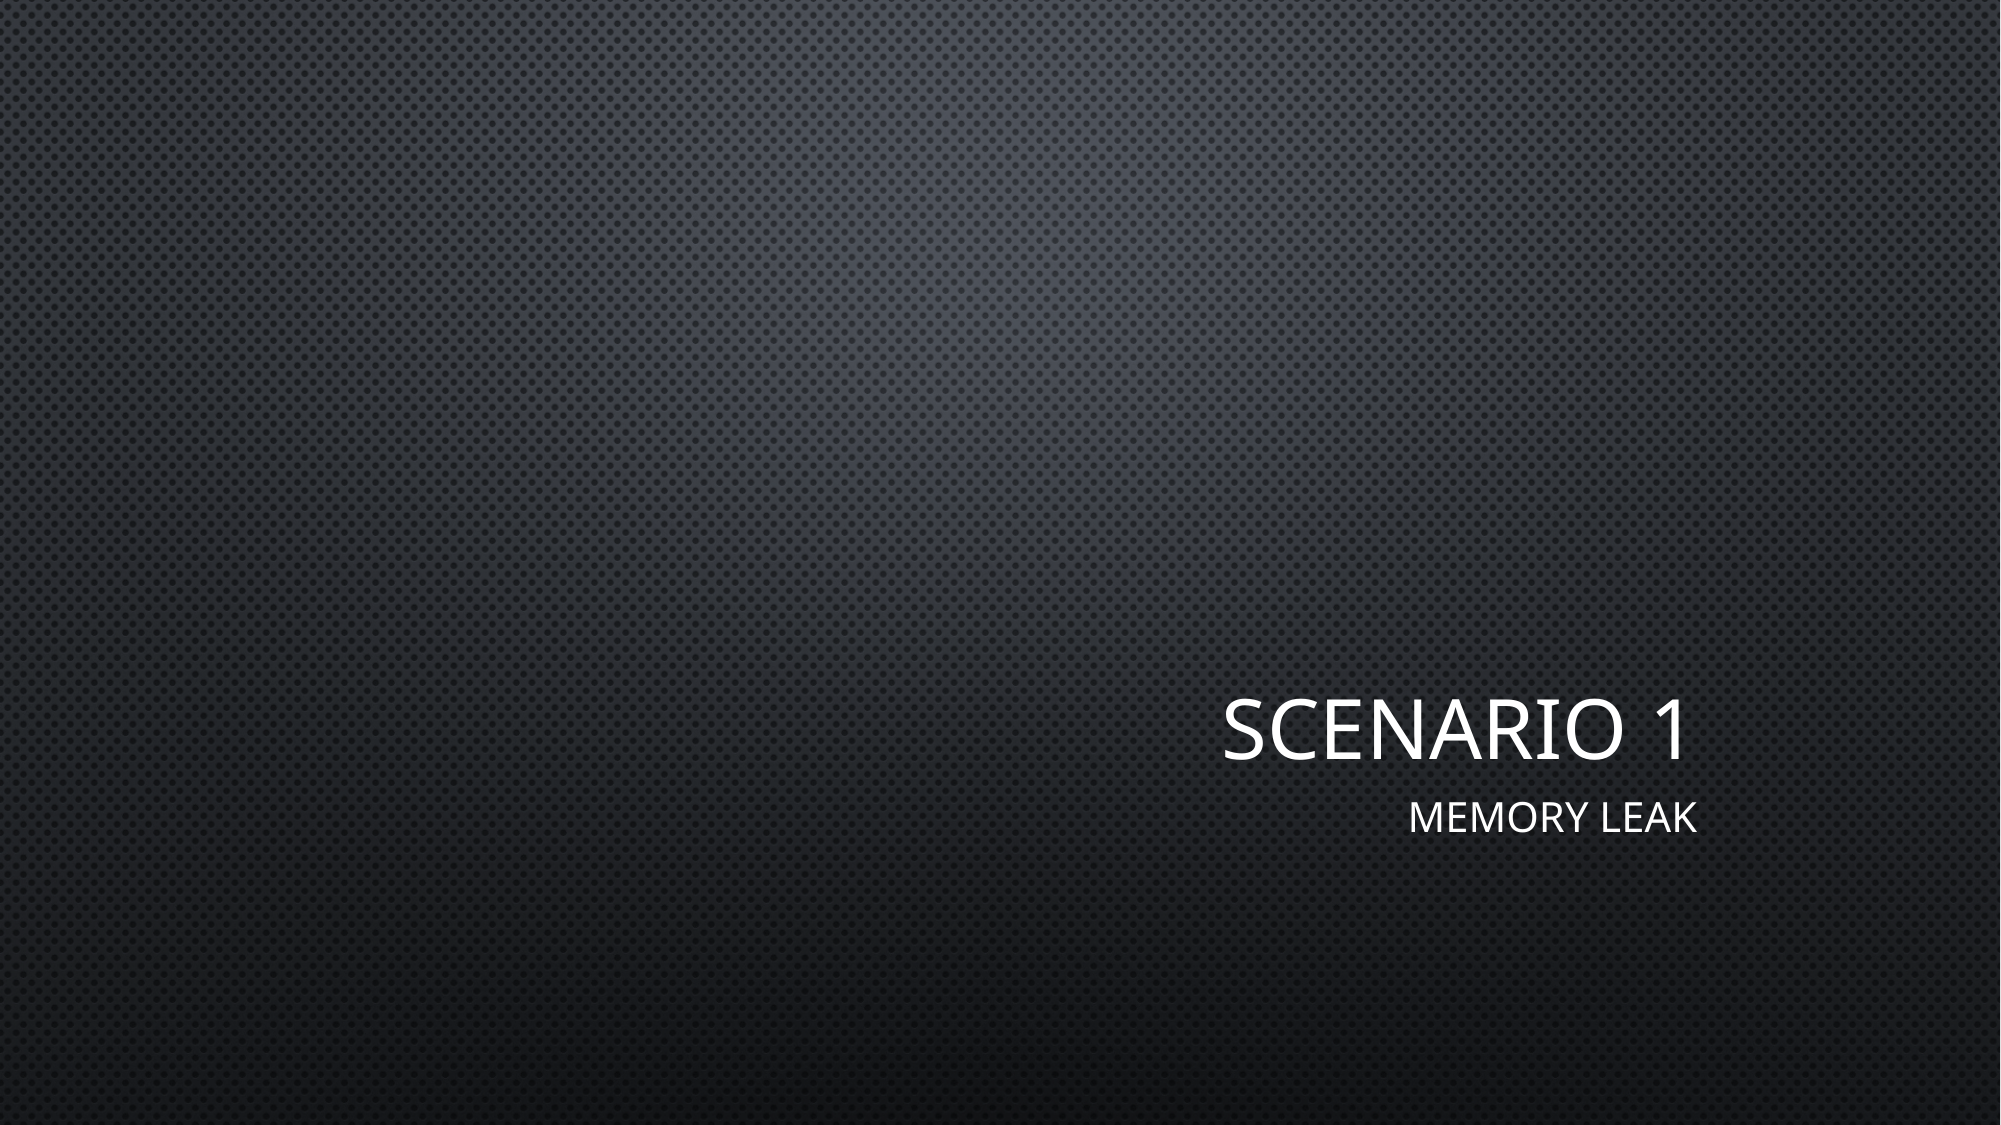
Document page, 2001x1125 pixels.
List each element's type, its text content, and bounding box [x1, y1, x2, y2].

title Scenario 1 [287, 542, 1713, 783]
list Memory Leak [287, 783, 1713, 925]
